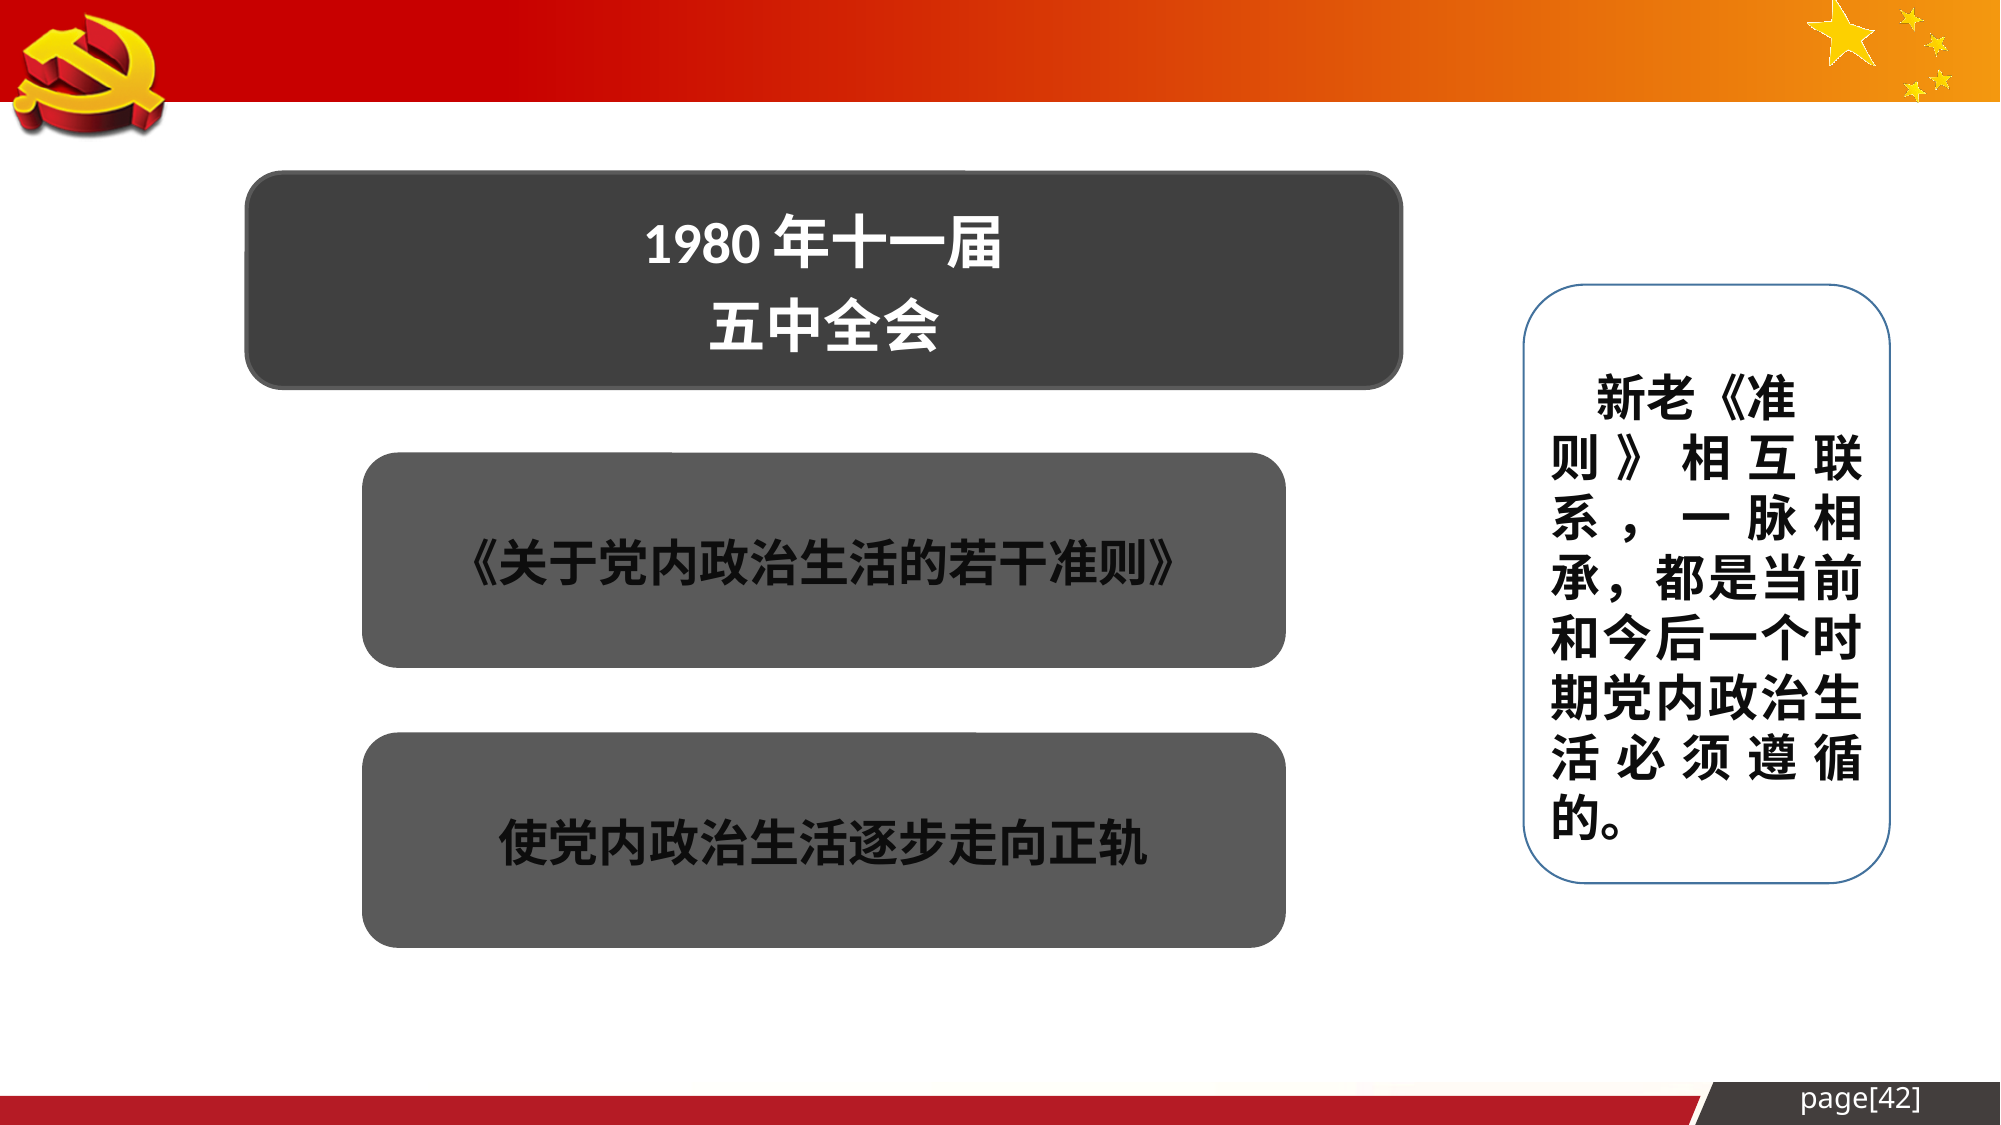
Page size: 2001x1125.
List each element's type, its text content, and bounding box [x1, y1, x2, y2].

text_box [101, 172, 1546, 949]
text_box 新老《准 则》相互联系，一脉相承，都是当前和今后一个时期党内政治生活必须遵循的。 [1550, 359, 1878, 855]
text_box [1550, 284, 1890, 884]
picture [0, 1082, 1713, 1125]
